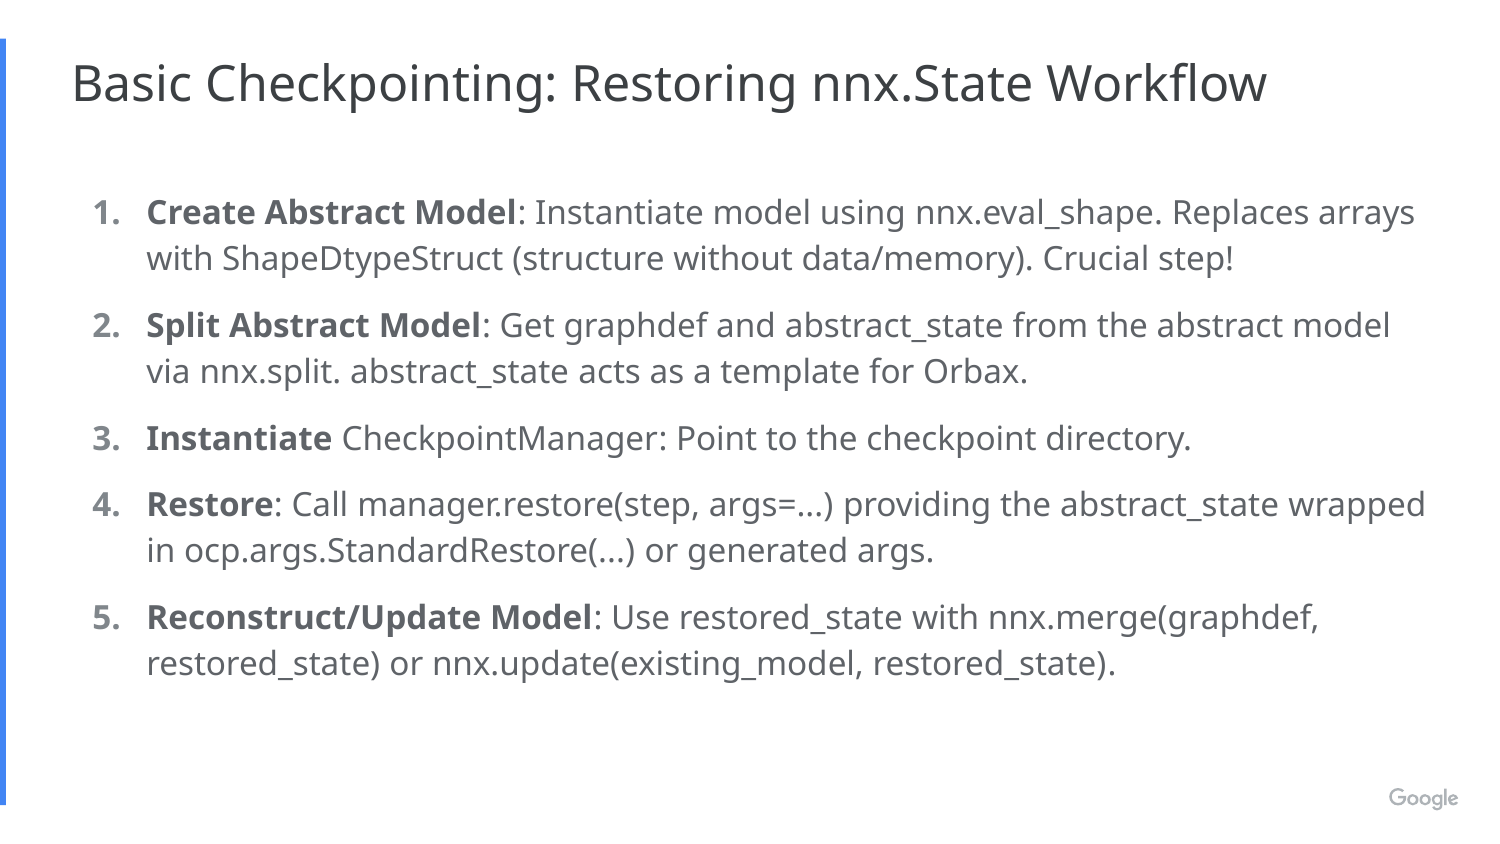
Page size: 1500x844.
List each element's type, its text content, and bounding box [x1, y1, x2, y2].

list Create Abstract Model: Instantiate model using nnx.eval_shape. Replaces arrays with ShapeDtypeStruct (structure without data/memory). Crucial step! Split Abstract Model: Get graphdef and abstract_state from the abstract model via nnx.split. abstract_state acts as a template for Orbax. Instantiate CheckpointManager: Point to the checkpoint directory. Restore: Call manager.restore(step, args=...) providing the abstract_state wrapped in ocp.args.StandardRestore(...) or generated args. Reconstruct/Update Model: Use restored_state with nnx.merge(graphdef, restored_state) or nnx.update(existing_model, restored_state). [56, 170, 1458, 697]
title Basic Checkpointing: Restoring nnx.State Workflow [56, 43, 1336, 215]
